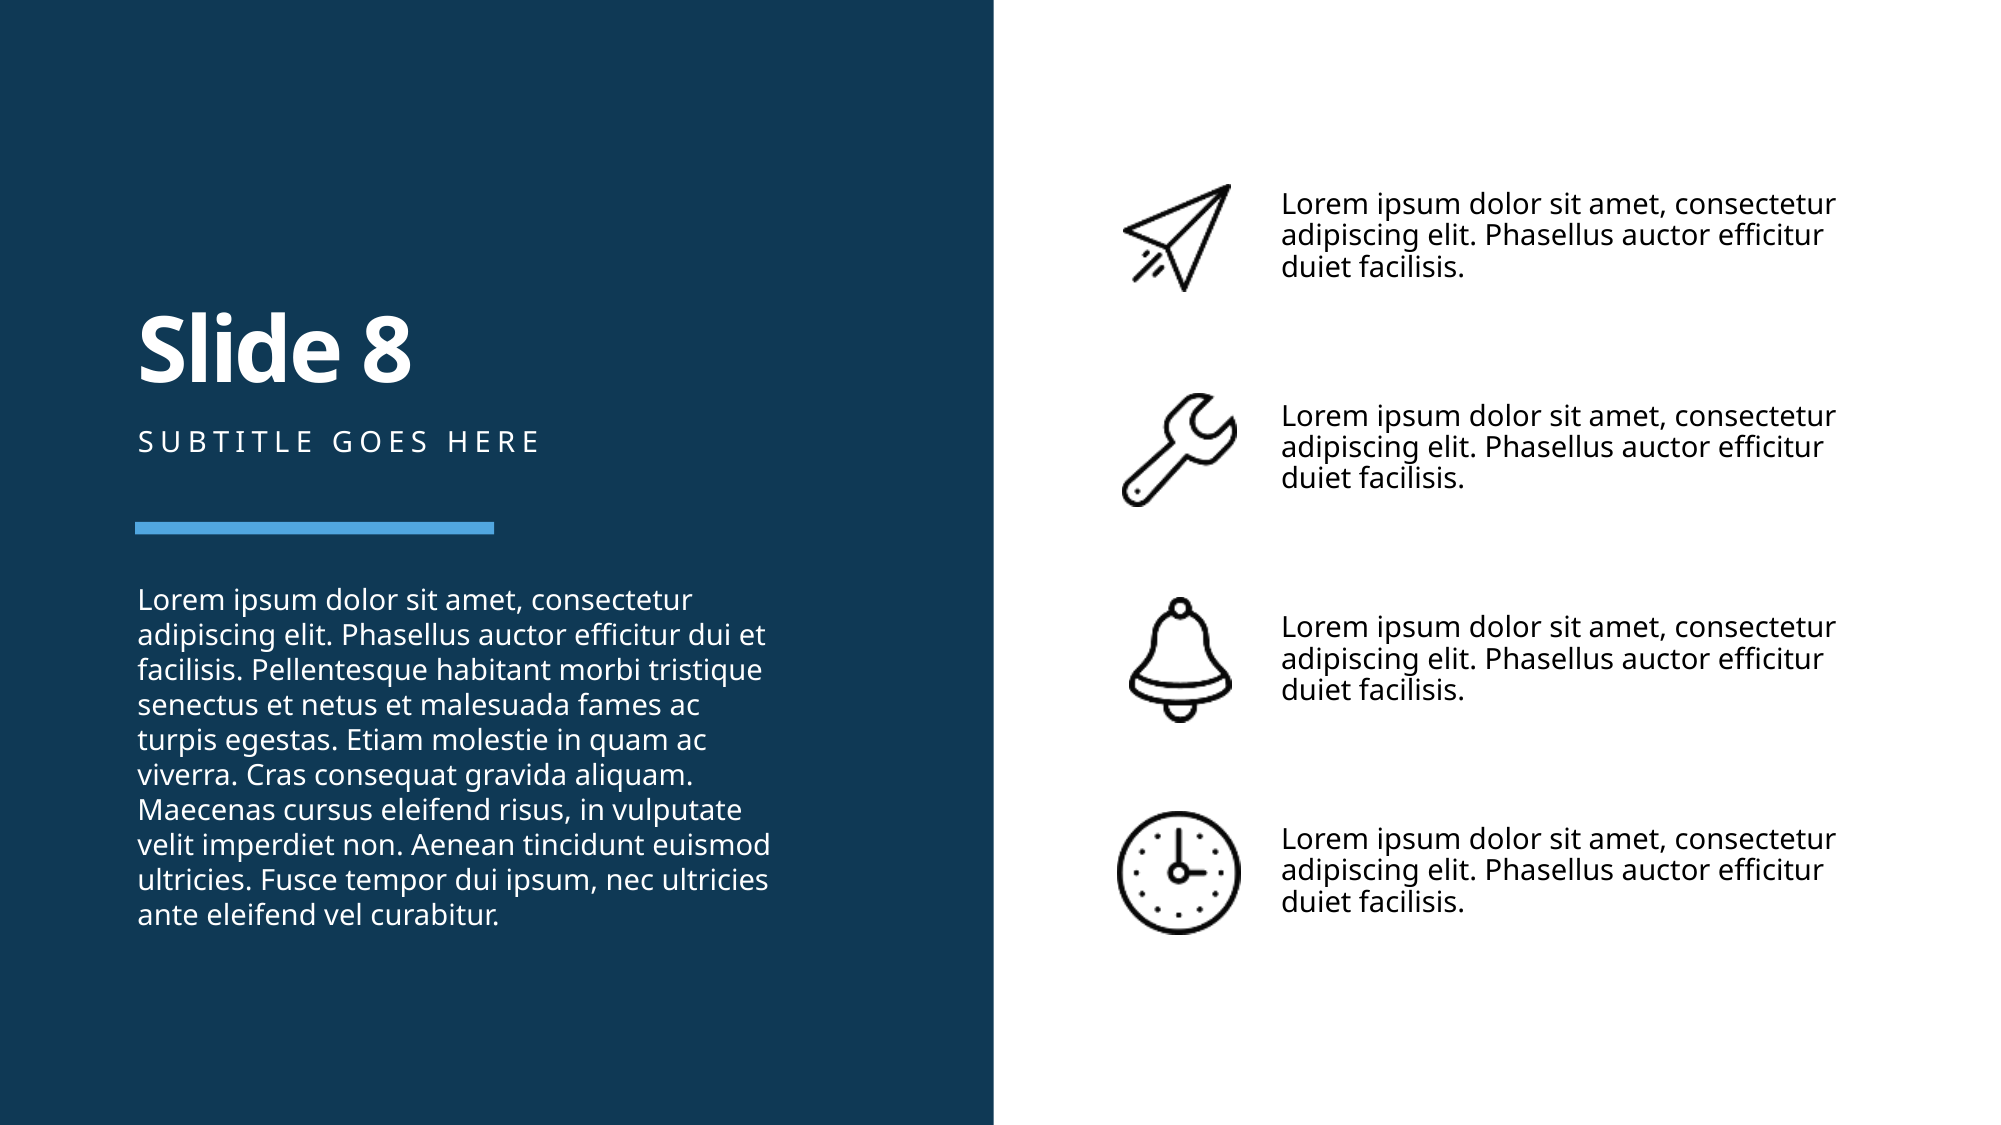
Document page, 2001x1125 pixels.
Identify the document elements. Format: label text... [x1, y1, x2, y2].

title Slide 8 [137, 180, 796, 410]
list Lorem ipsum dolor sit amet, consectetur adipiscing elit. Phasellus auctor efficitur duiet facilisis. [1266, 599, 1919, 720]
picture [1107, 587, 1253, 733]
list SUBTITLE GOES HERE [137, 420, 796, 519]
list Lorem ipsum dolor sit amet, consectetur adipiscing elit. Phasellus auctor efficitur duiet facilisis. [1266, 176, 1919, 297]
list Lorem ipsum dolor sit amet, consectetur adipiscing elit. Phasellus auctor efficitur dui et facilisis. Pellentesque habitant morbi tristique senectus et netus et malesuada fames ac turpis egestas. Etiam molestie in quam ac viverra. Cras consequat gravida aliquam. Maecenas cursus eleifend risus, in vulputate velit imperdiet non. Aenean tincidunt euismod ultricies. Fusce tempor dui ipsum, nec ultricies ante eleifend vel curabitur. [137, 573, 796, 995]
list Lorem ipsum dolor sit amet, consectetur adipiscing elit. Phasellus auctor efficitur duiet facilisis. [1266, 811, 1919, 932]
picture [1107, 375, 1253, 522]
picture [1107, 798, 1253, 945]
picture [1107, 164, 1253, 310]
list Lorem ipsum dolor sit amet, consectetur adipiscing elit. Phasellus auctor efficitur duiet facilisis. [1266, 388, 1919, 508]
